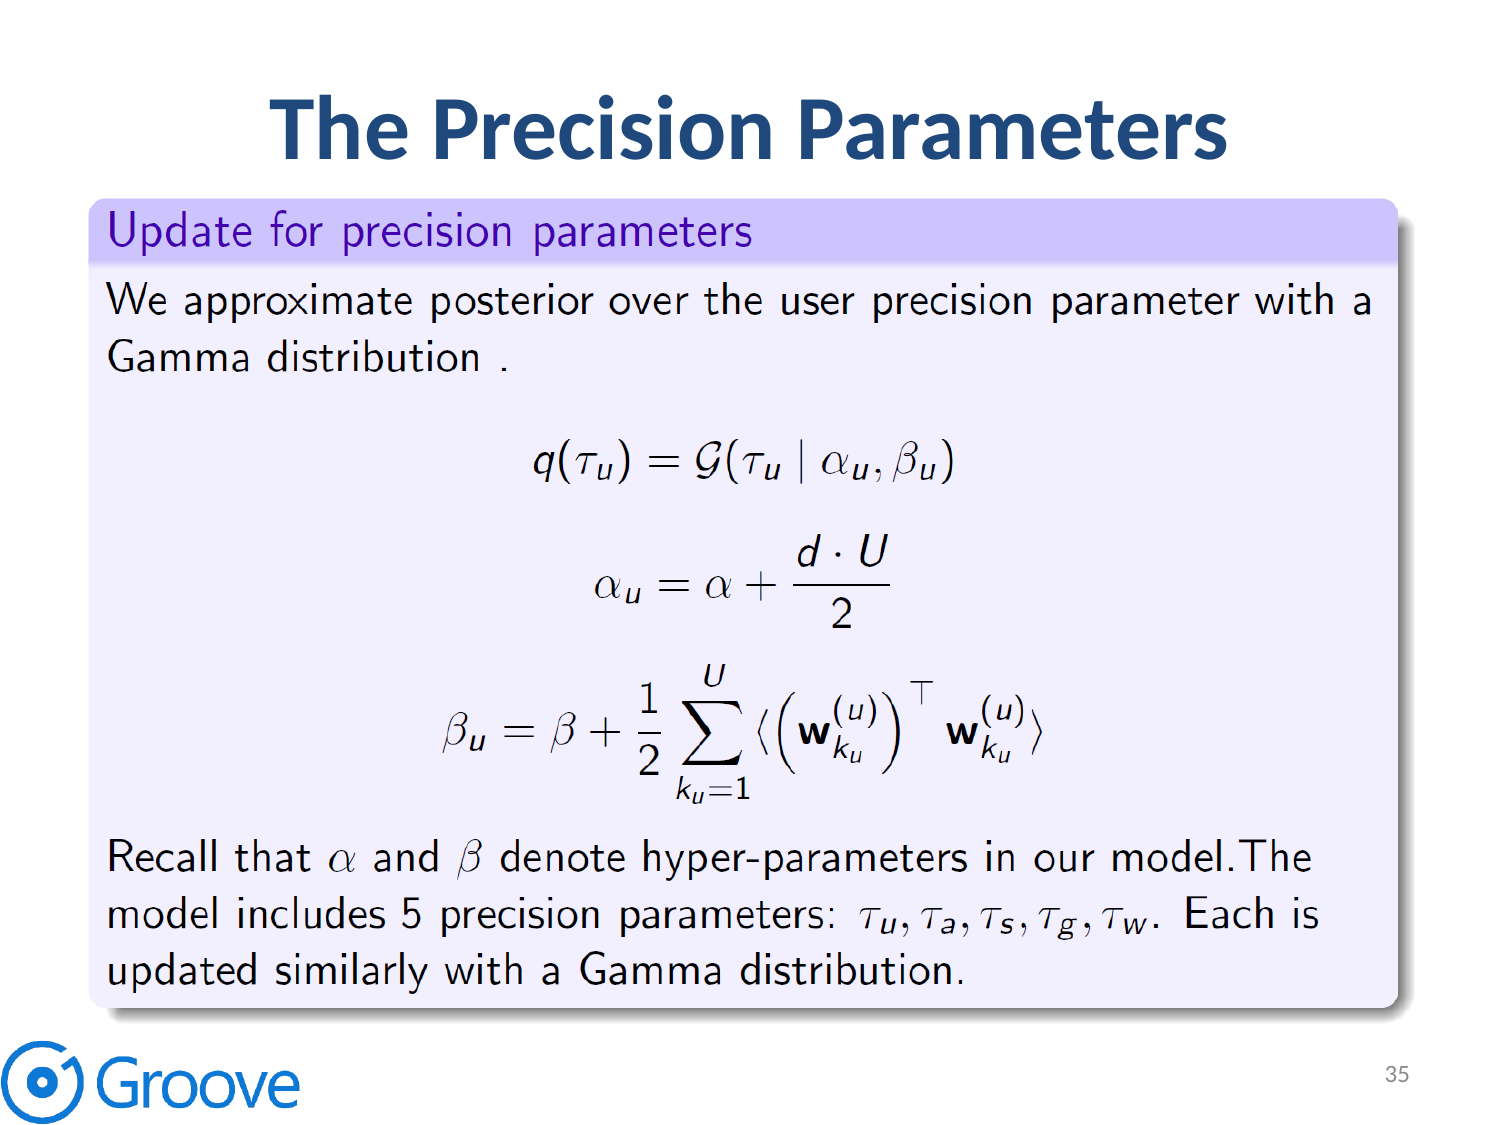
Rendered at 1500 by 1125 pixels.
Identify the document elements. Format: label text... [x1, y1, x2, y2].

title The Precision Parameters [75, 45, 1425, 186]
slide_number 35 [1074, 1042, 1425, 1103]
picture [74, 187, 1426, 1031]
picture [0, 1039, 300, 1125]
